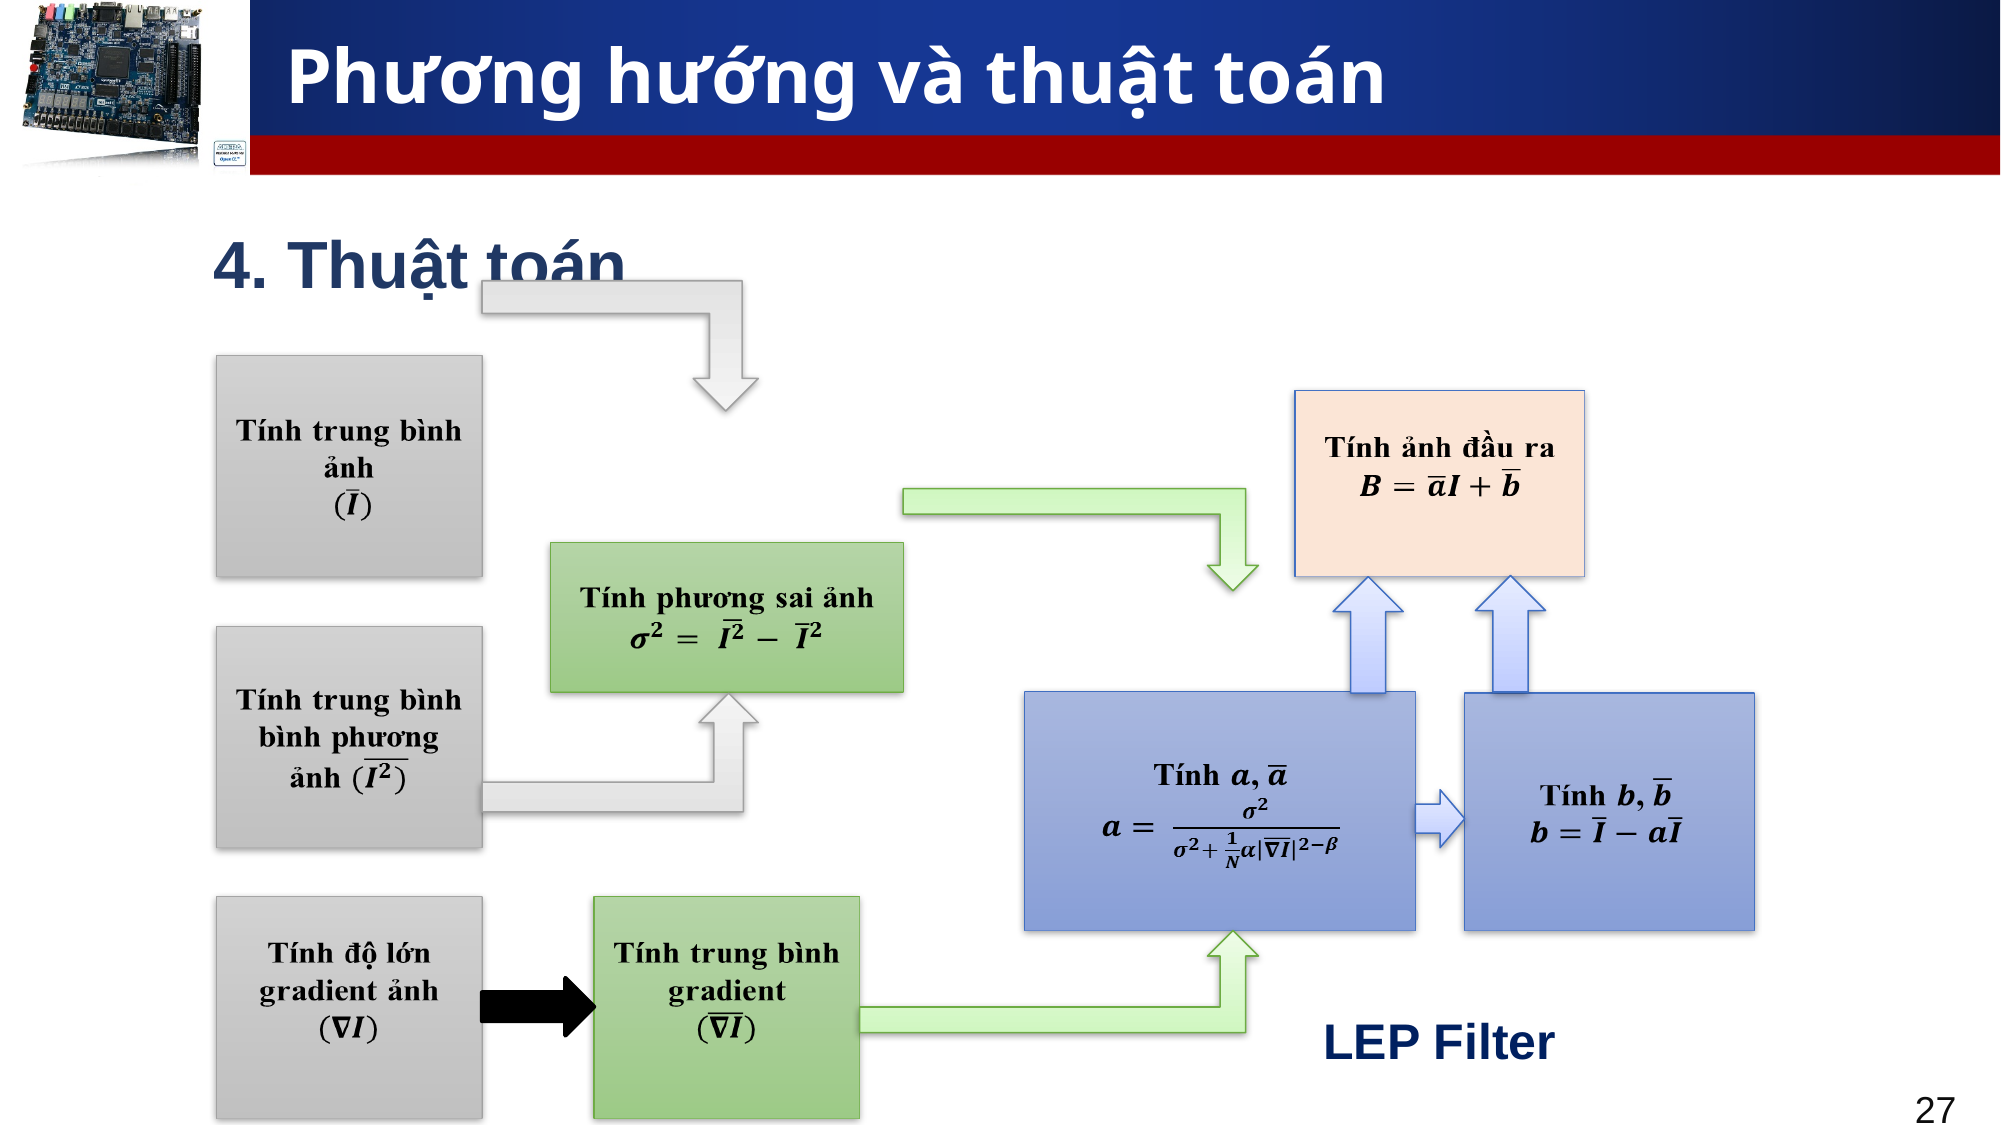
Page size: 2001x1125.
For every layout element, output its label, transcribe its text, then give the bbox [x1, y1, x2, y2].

text_box 4. Thuật toán [198, 214, 2000, 310]
picture [0, 0, 2001, 1125]
text_box Phương hướng và thuật toán [270, 20, 2000, 126]
text_box 27 [1900, 1078, 1976, 1125]
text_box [216, 355, 1755, 1119]
